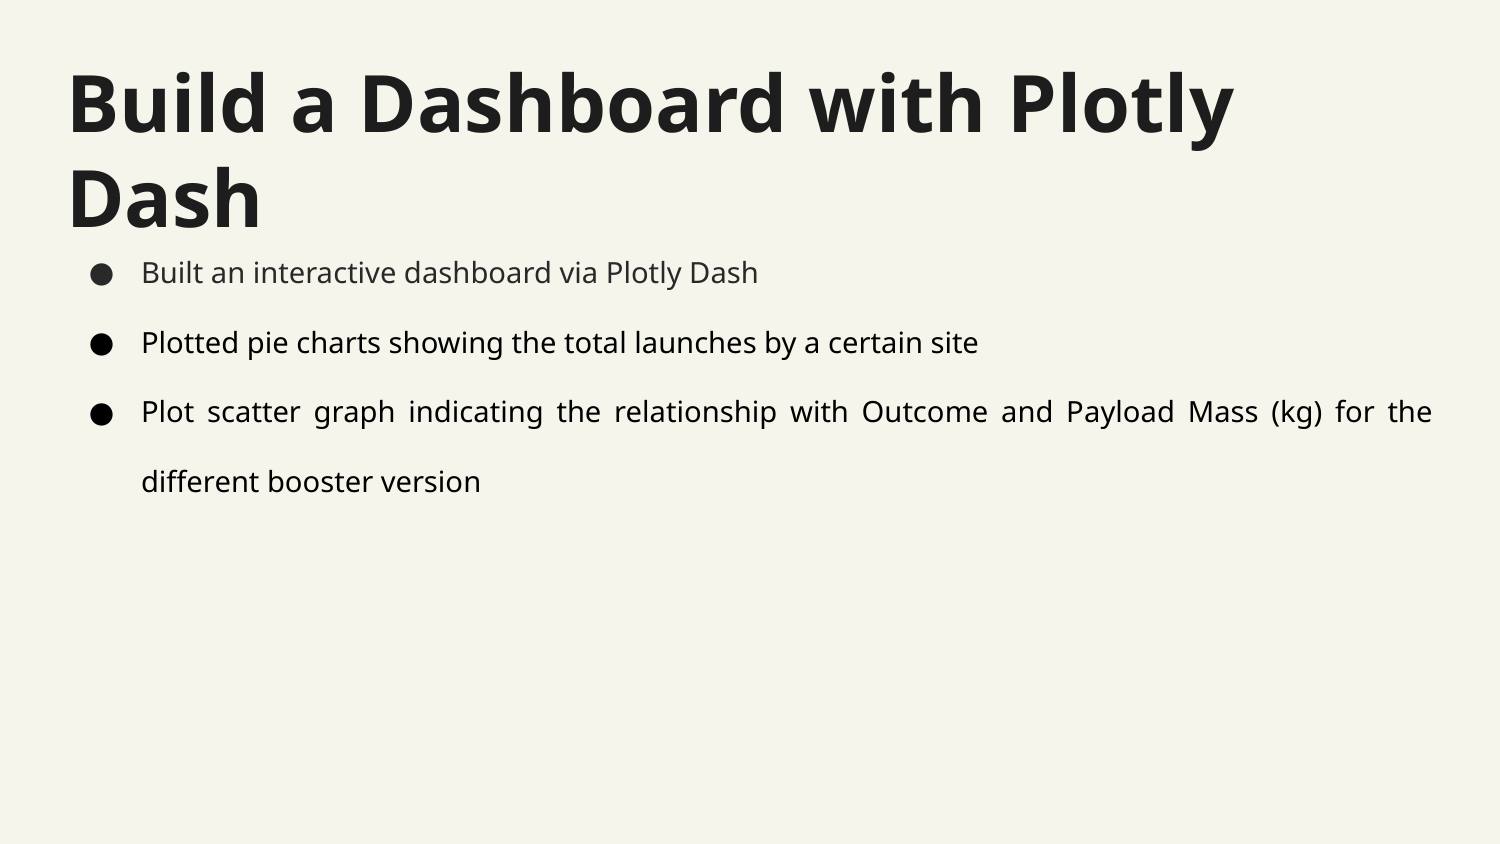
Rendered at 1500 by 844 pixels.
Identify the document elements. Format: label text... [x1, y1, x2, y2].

list Built an interactive dashboard via Plotly Dash Plotted pie charts showing the total launches by a certain site Plot scatter graph indicating the relationship with Outcome and Payload Mass (kg) for the different booster version [51, 203, 1449, 838]
title Build a Dashboard with Plotly Dash [51, 38, 1449, 167]
